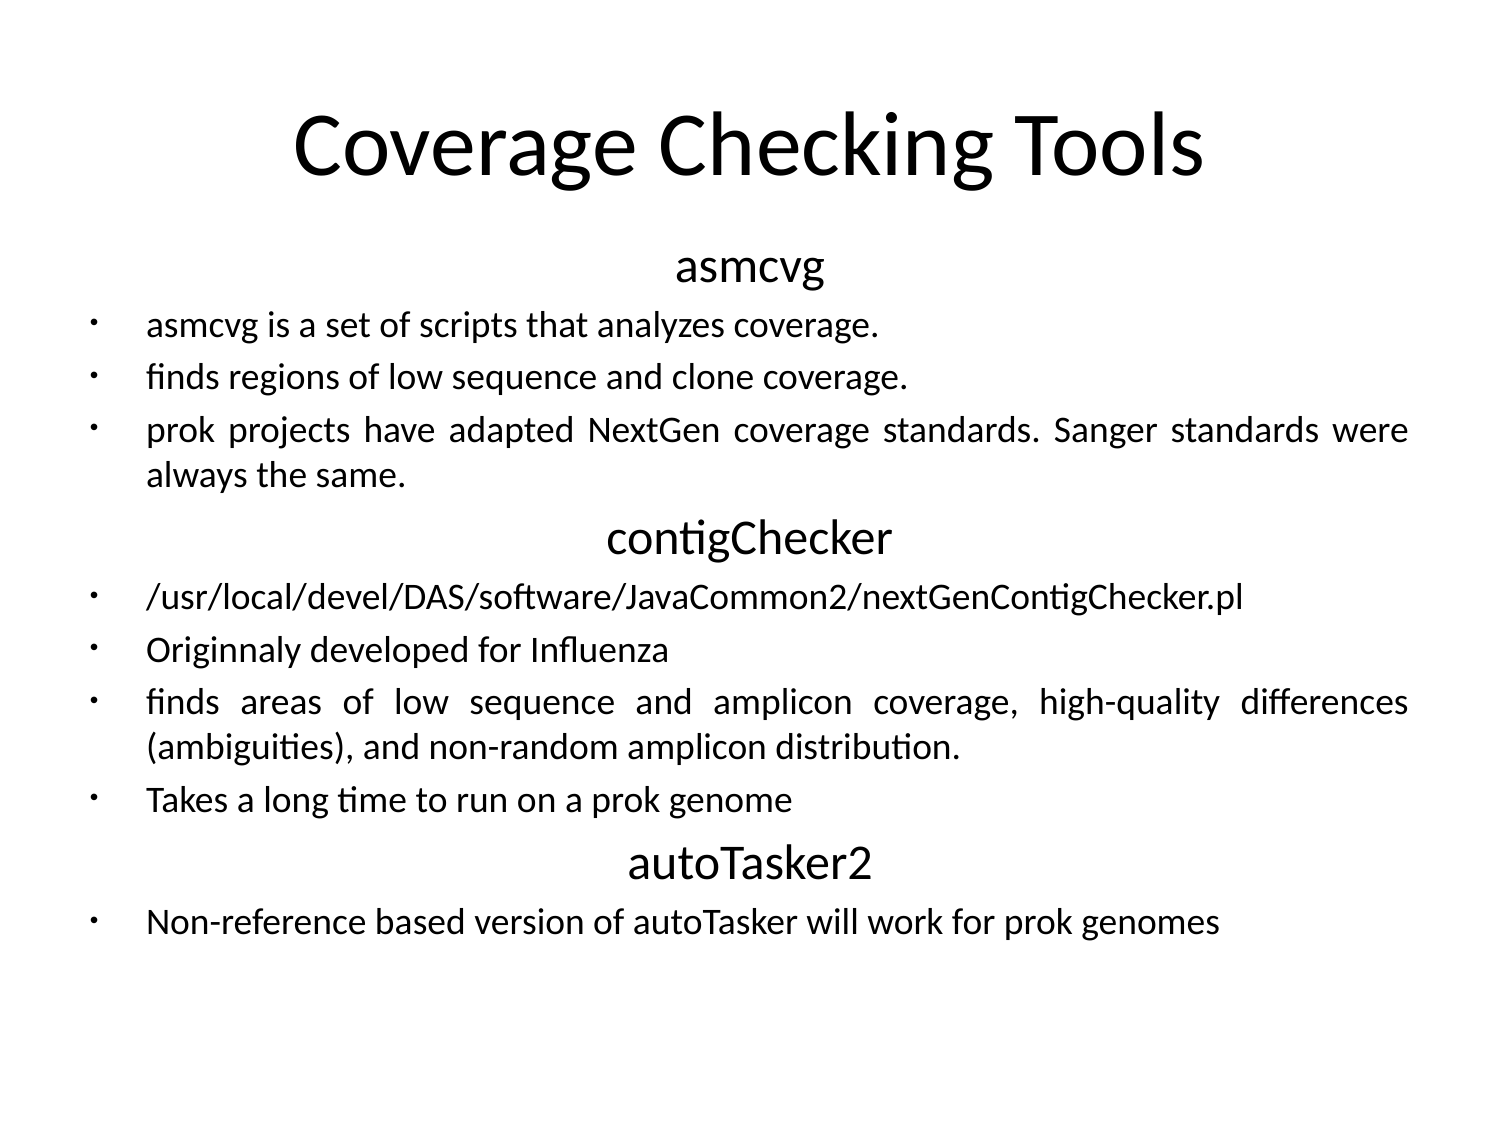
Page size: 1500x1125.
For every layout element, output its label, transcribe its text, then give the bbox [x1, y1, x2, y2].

text_box asmcvg asmcvg is a set of scripts that analyzes coverage. finds regions of low sequence and clone coverage. prok projects have adapted NextGen coverage standards. Sanger standards were always the same. contigChecker /usr/local/devel/DAS/software/JavaCommon2/nextGenContigChecker.pl Originnaly developed for Influenza finds areas of low sequence and amplicon coverage, high-quality differences (ambiguities), and non-random amplicon distribution. Takes a long time to run on a prok genome autoTasker2 Non-reference based version of autoTasker will work for prok genomes [74, 224, 1425, 1063]
title Coverage Checking Tools [75, 45, 1425, 224]
